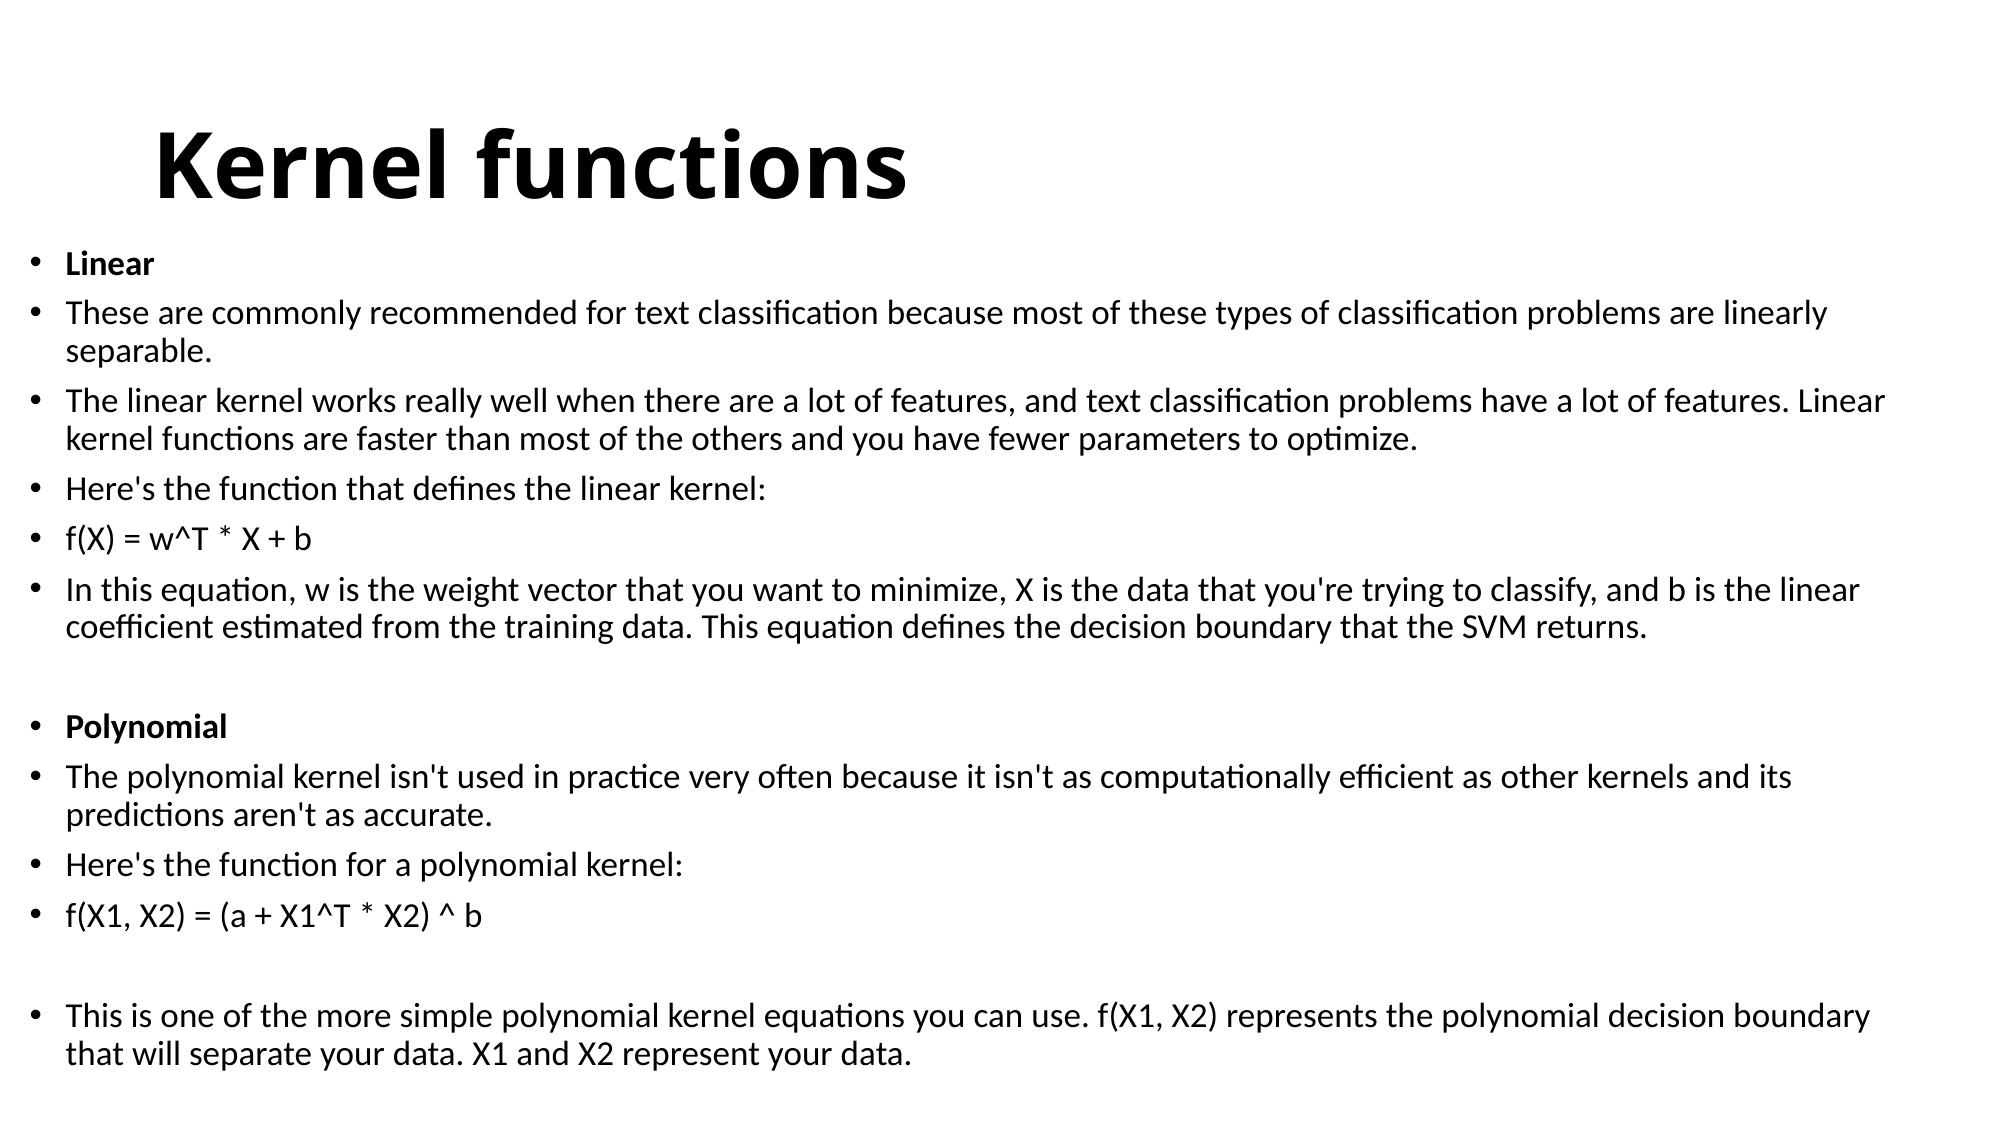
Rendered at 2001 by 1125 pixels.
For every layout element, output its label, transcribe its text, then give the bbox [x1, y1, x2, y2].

title Kernel functions [137, 59, 1863, 237]
list Linear These are commonly recommended for text classification because most of these types of classification problems are linearly separable. The linear kernel works really well when there are a lot of features, and text classification problems have a lot of features. Linear kernel functions are faster than most of the others and you have fewer parameters to optimize. Here's the function that defines the linear kernel: f(X) = w^T * X + b In this equation, w is the weight vector that you want to minimize, X is the data that you're trying to classify, and b is the linear coefficient estimated from the training data. This equation defines the decision boundary that the SVM returns. Polynomial The polynomial kernel isn't used in practice very often because it isn't as computationally efficient as other kernels and its predictions aren't as accurate. Here's the function for a polynomial kernel: f(X1, X2) = (a + X1^T * X2) ^ b This is one of the more simple polynomial kernel equations you can use. f(X1, X2) represents the polynomial decision boundary that will separate your data. X1 and X2 represent your data. [14, 237, 1950, 1093]
